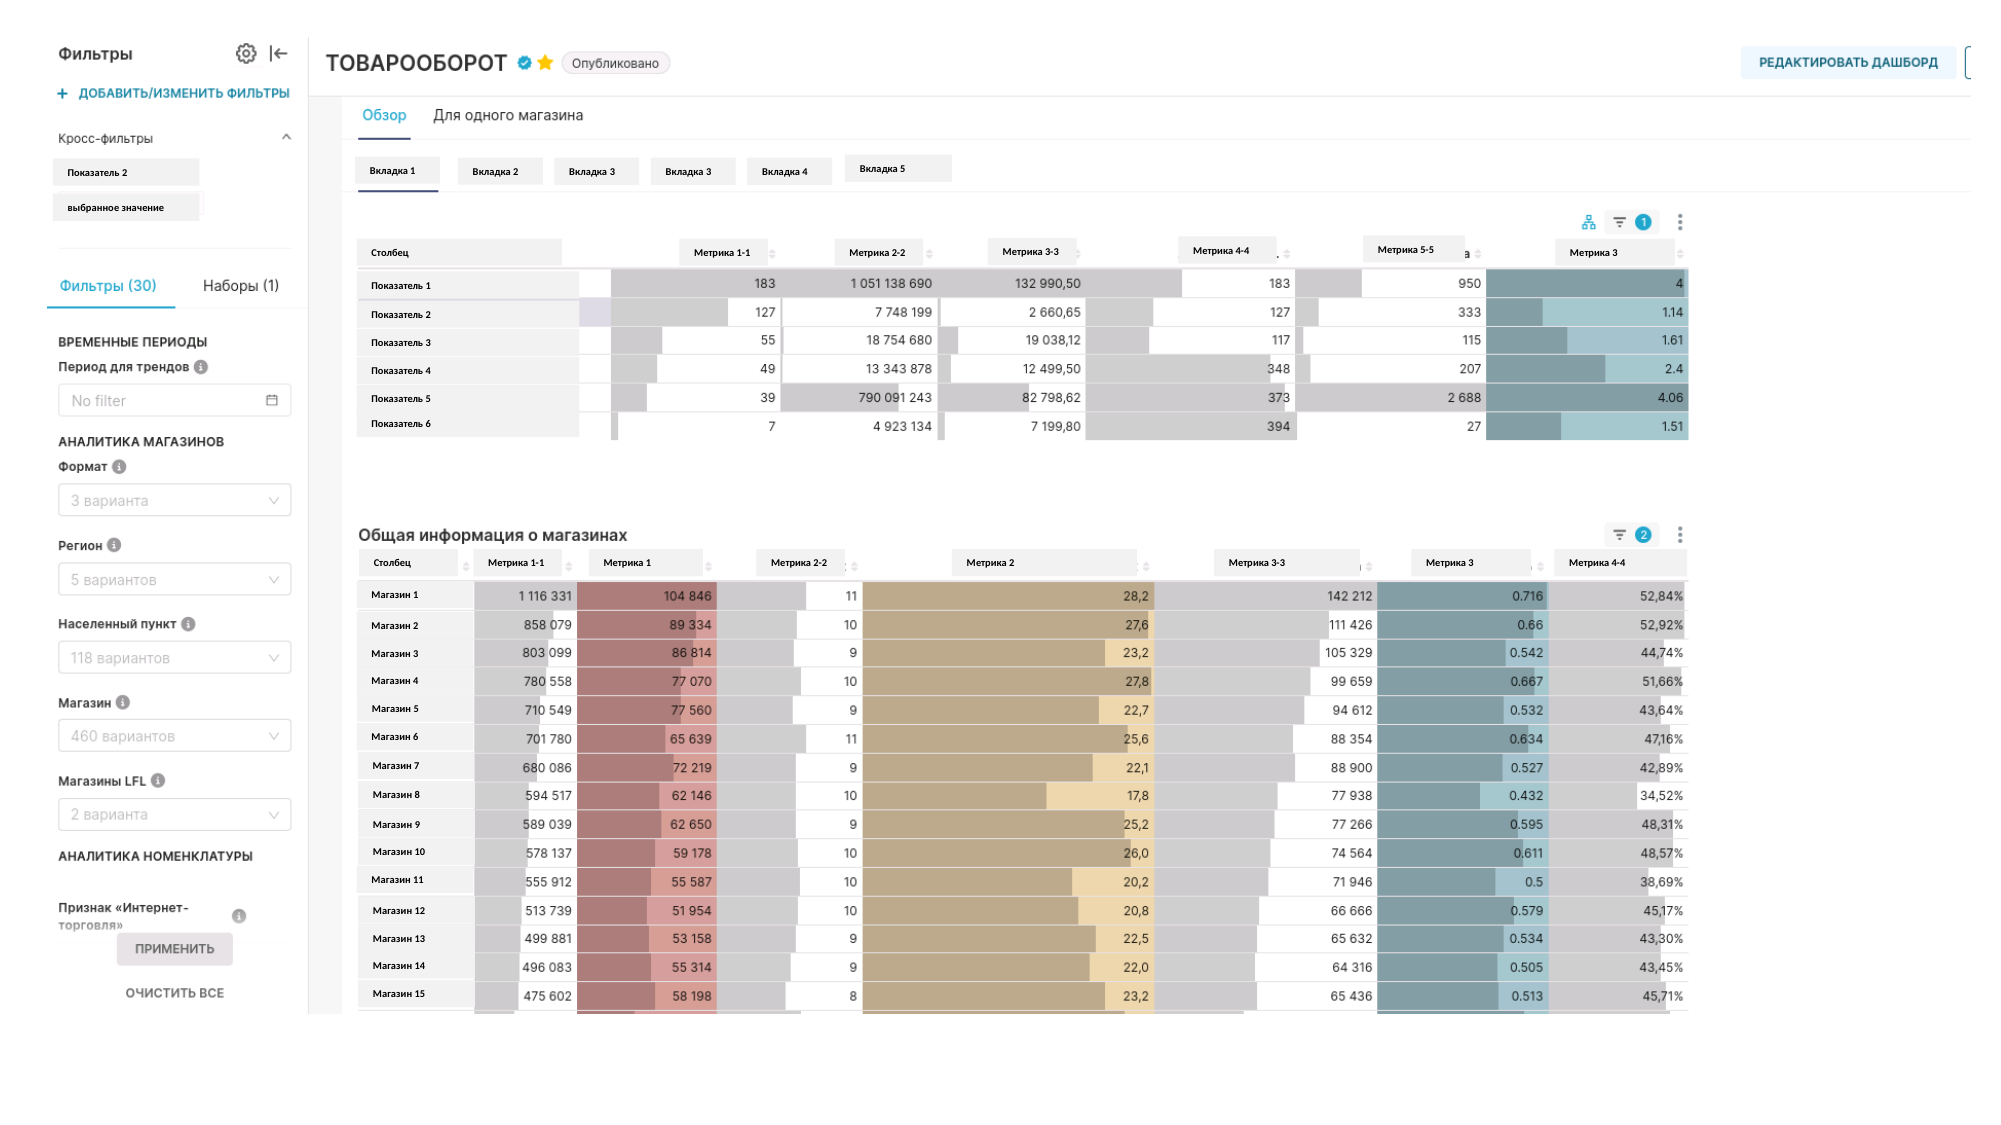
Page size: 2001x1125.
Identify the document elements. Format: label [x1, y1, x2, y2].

picture [47, 37, 1971, 1014]
